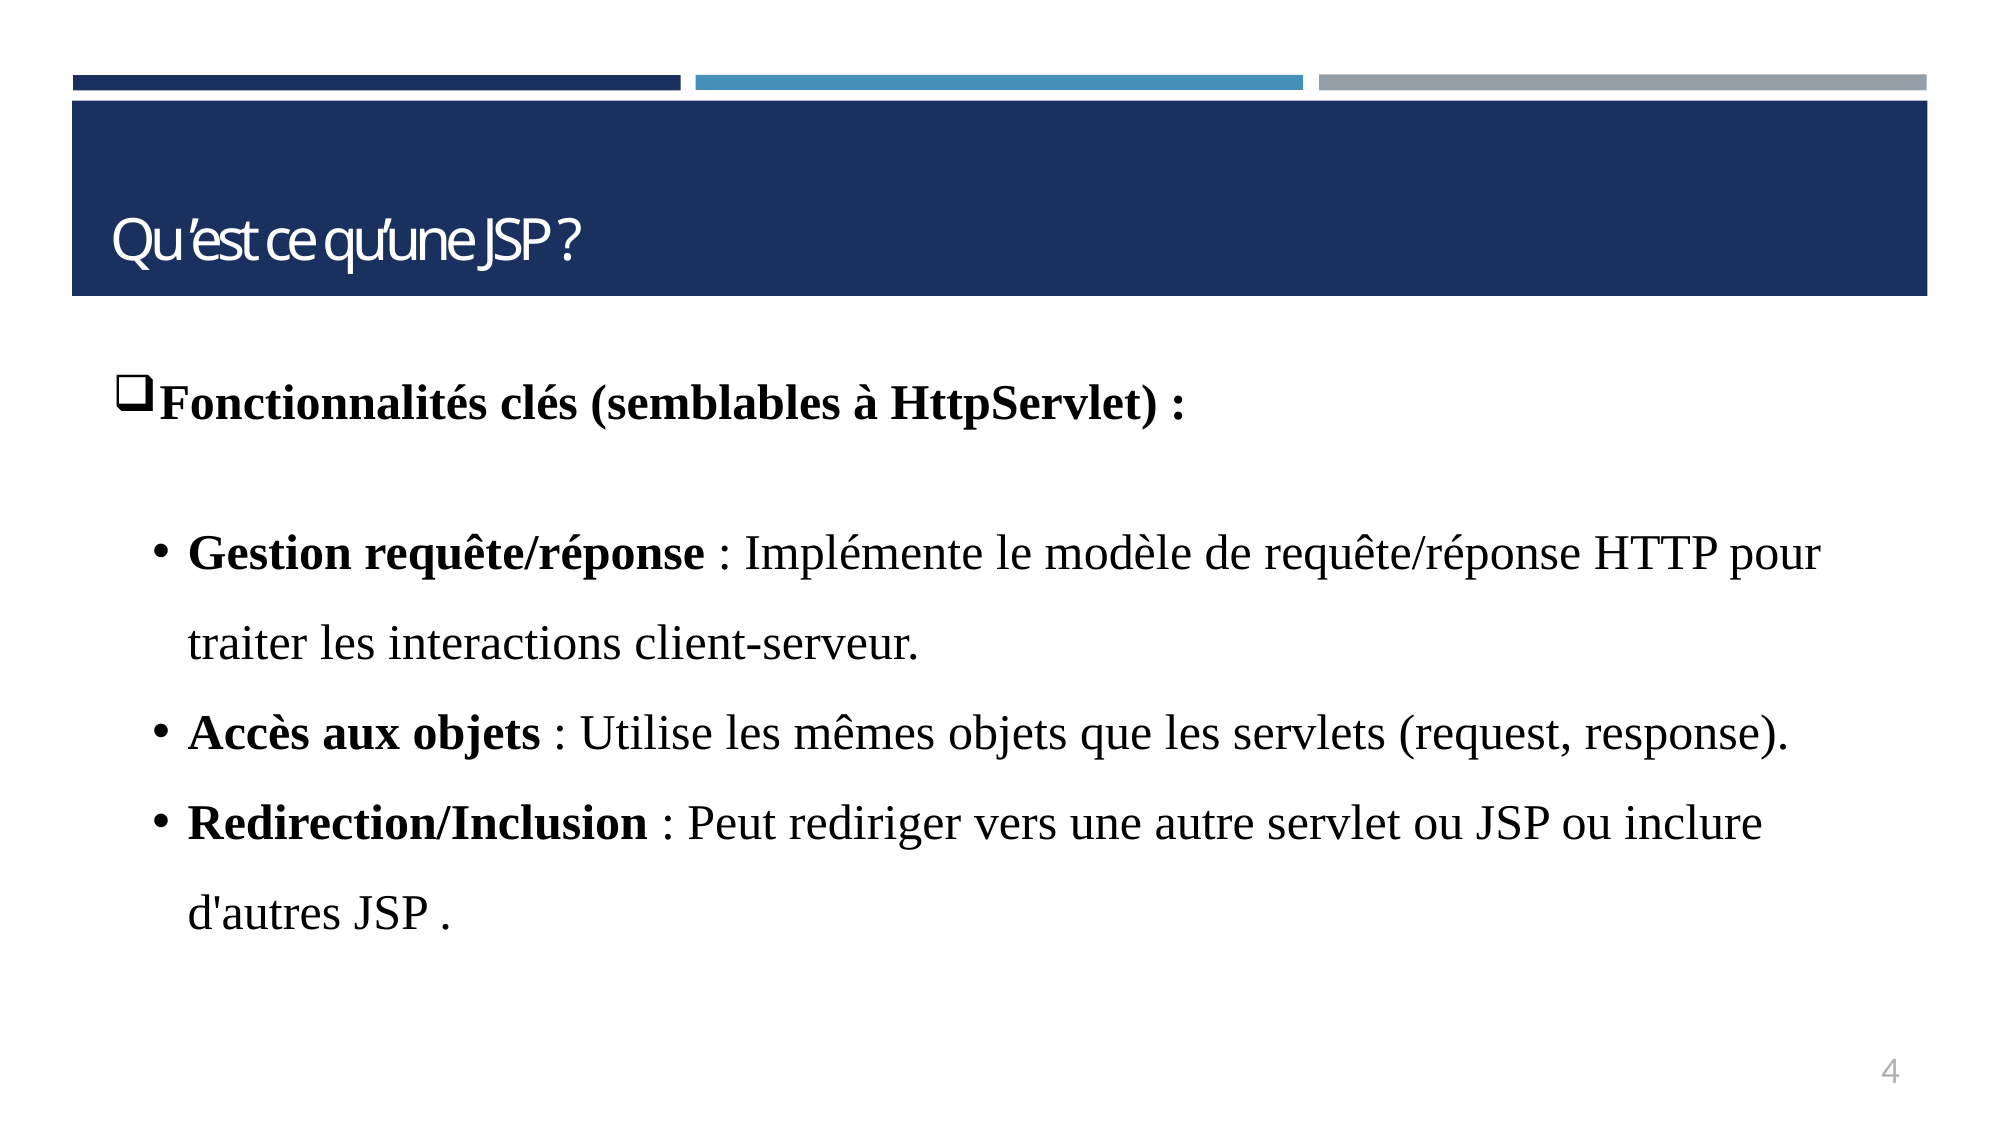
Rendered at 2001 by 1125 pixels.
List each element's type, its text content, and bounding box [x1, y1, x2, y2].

text_box Qu ’est ce qu’une JSP ? [110, 199, 1550, 344]
slide_number 4 [1440, 1046, 1900, 1103]
text_box [73, 75, 681, 91]
text_box [72, 100, 1928, 296]
text_box [695, 74, 1304, 90]
text_box Fonctionnalités clés (semblables à HttpServlet) : Gestion requête/réponse : Implémente le modèle de requête/réponse HTTP pour traiter les interactions client-serveur. Accès aux objets : Utilise les mêmes objets que les servlets (request, response). Redirection/Inclusion : Peut rediriger vers une autre servlet ou JSP ou inclure d'autres JSP . [97, 362, 1927, 948]
text_box [1319, 74, 1927, 91]
